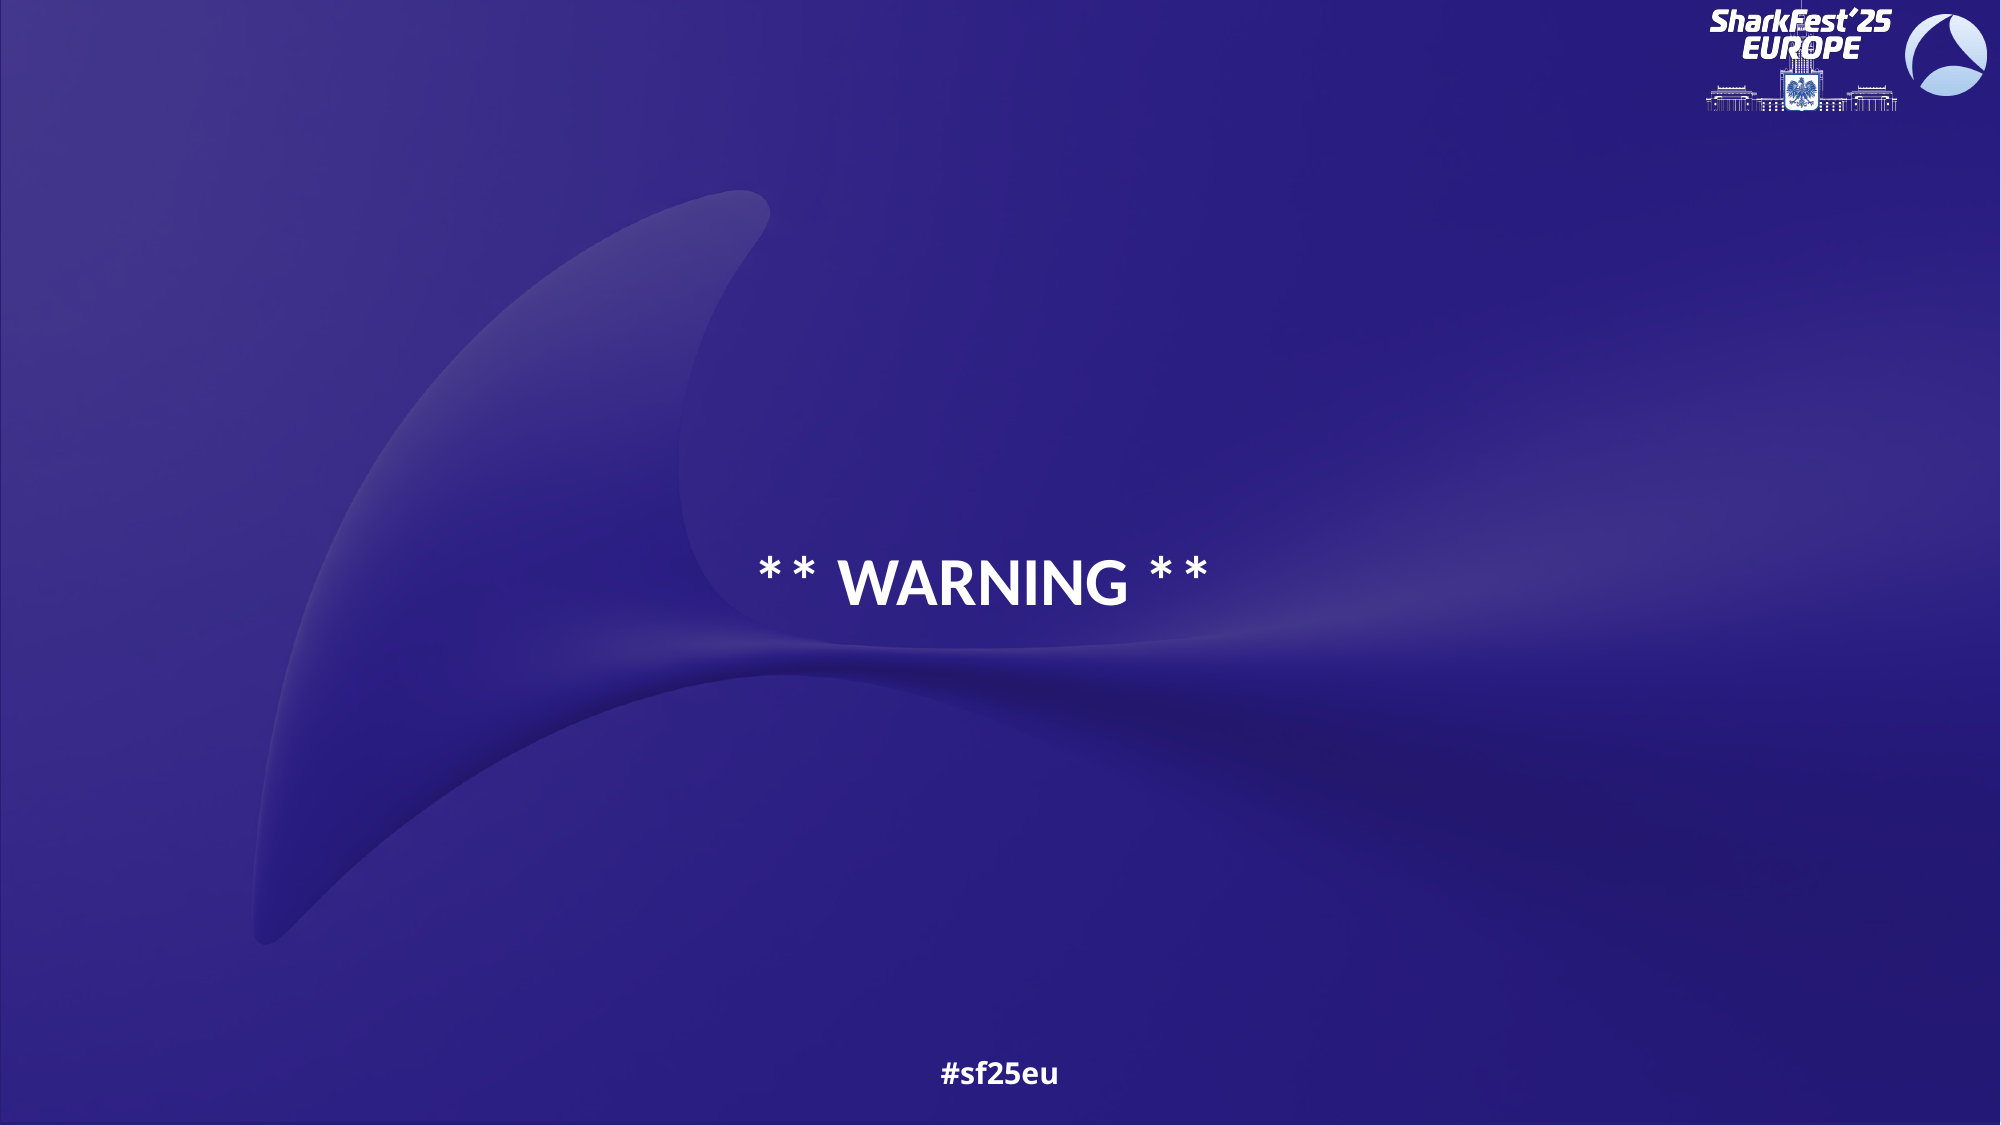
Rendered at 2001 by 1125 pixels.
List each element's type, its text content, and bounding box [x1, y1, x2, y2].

picture [1905, 14, 1987, 96]
text_box ** WARNING ** [753, 512, 2000, 679]
picture [1704, 0, 1898, 111]
